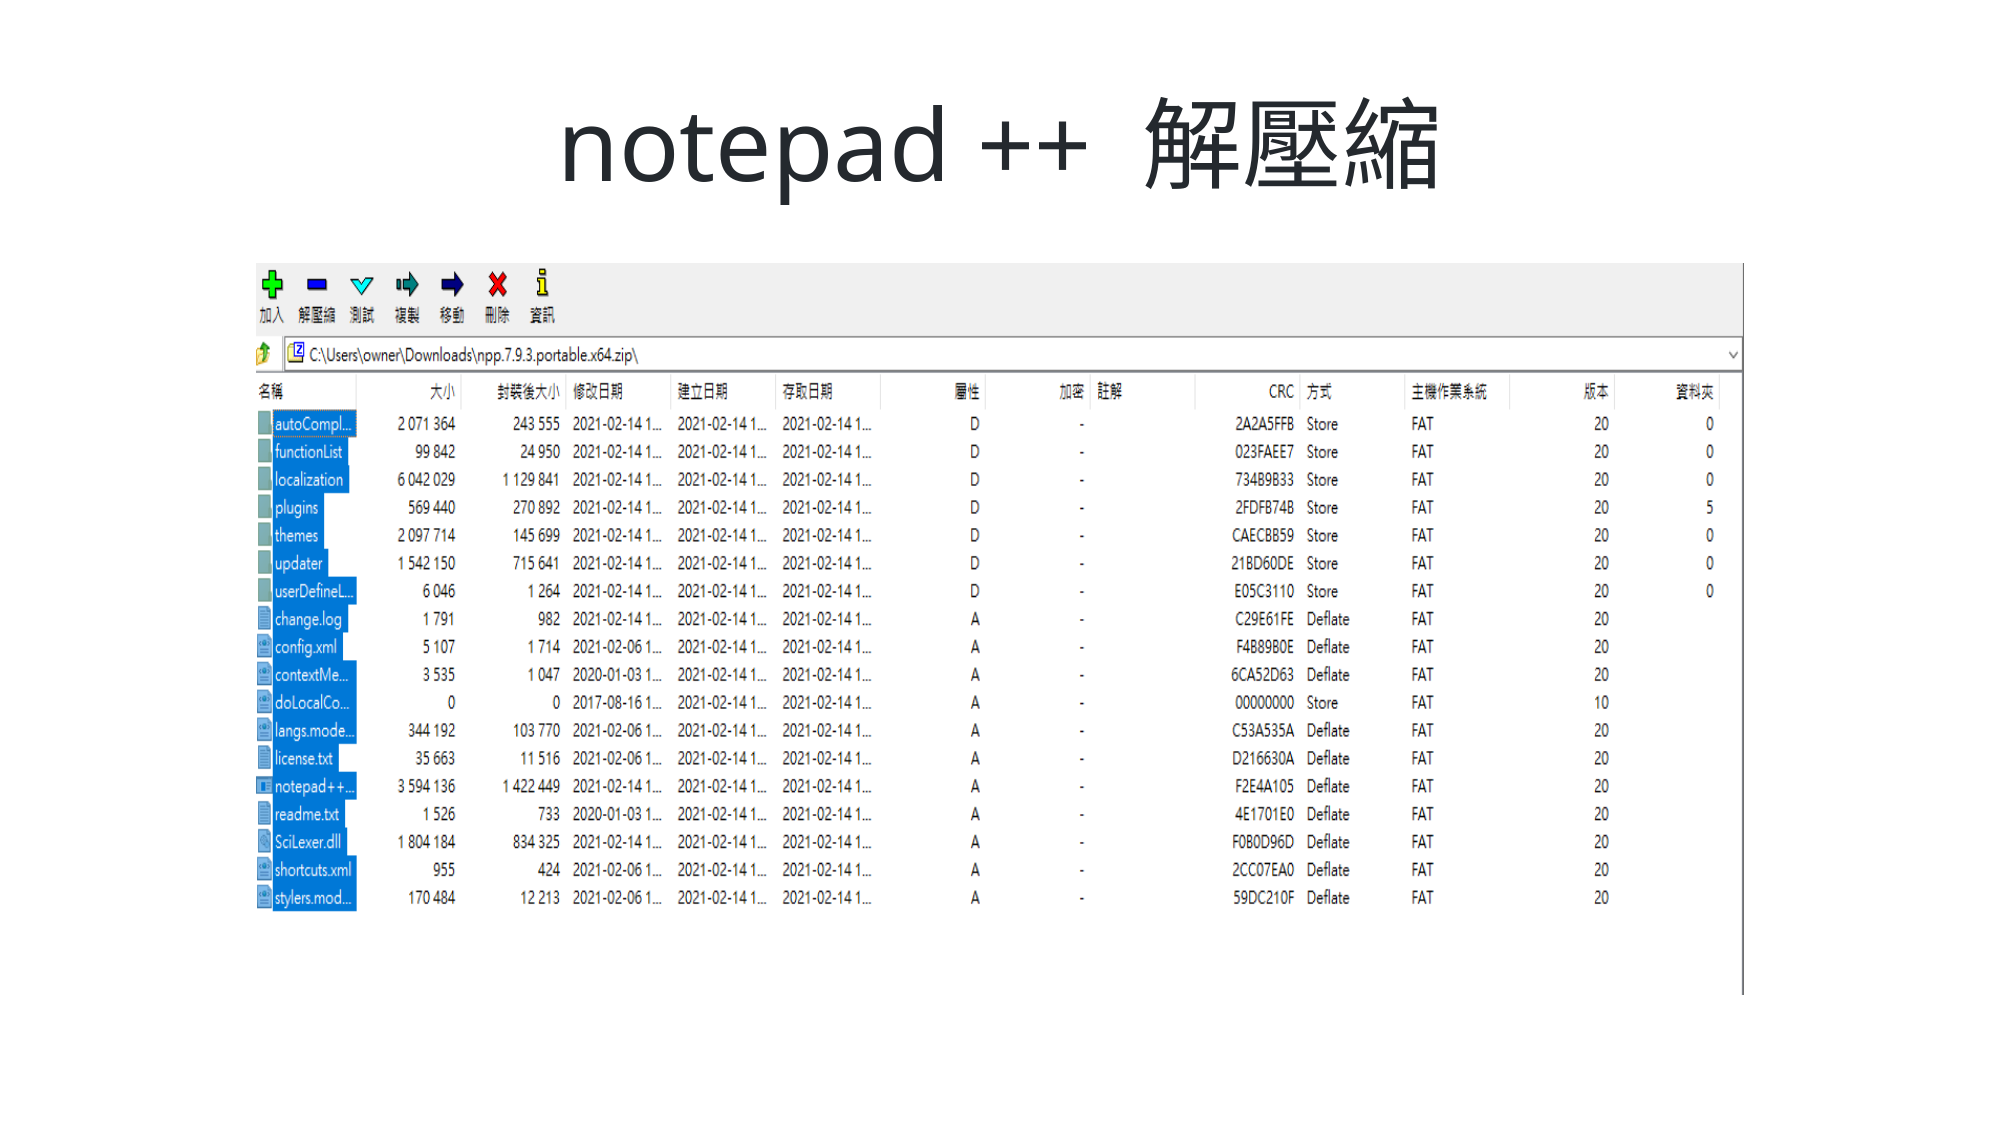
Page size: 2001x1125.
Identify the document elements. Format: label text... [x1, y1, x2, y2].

picture [256, 263, 1744, 995]
title notepad ++ 解壓縮 [353, 59, 1647, 240]
